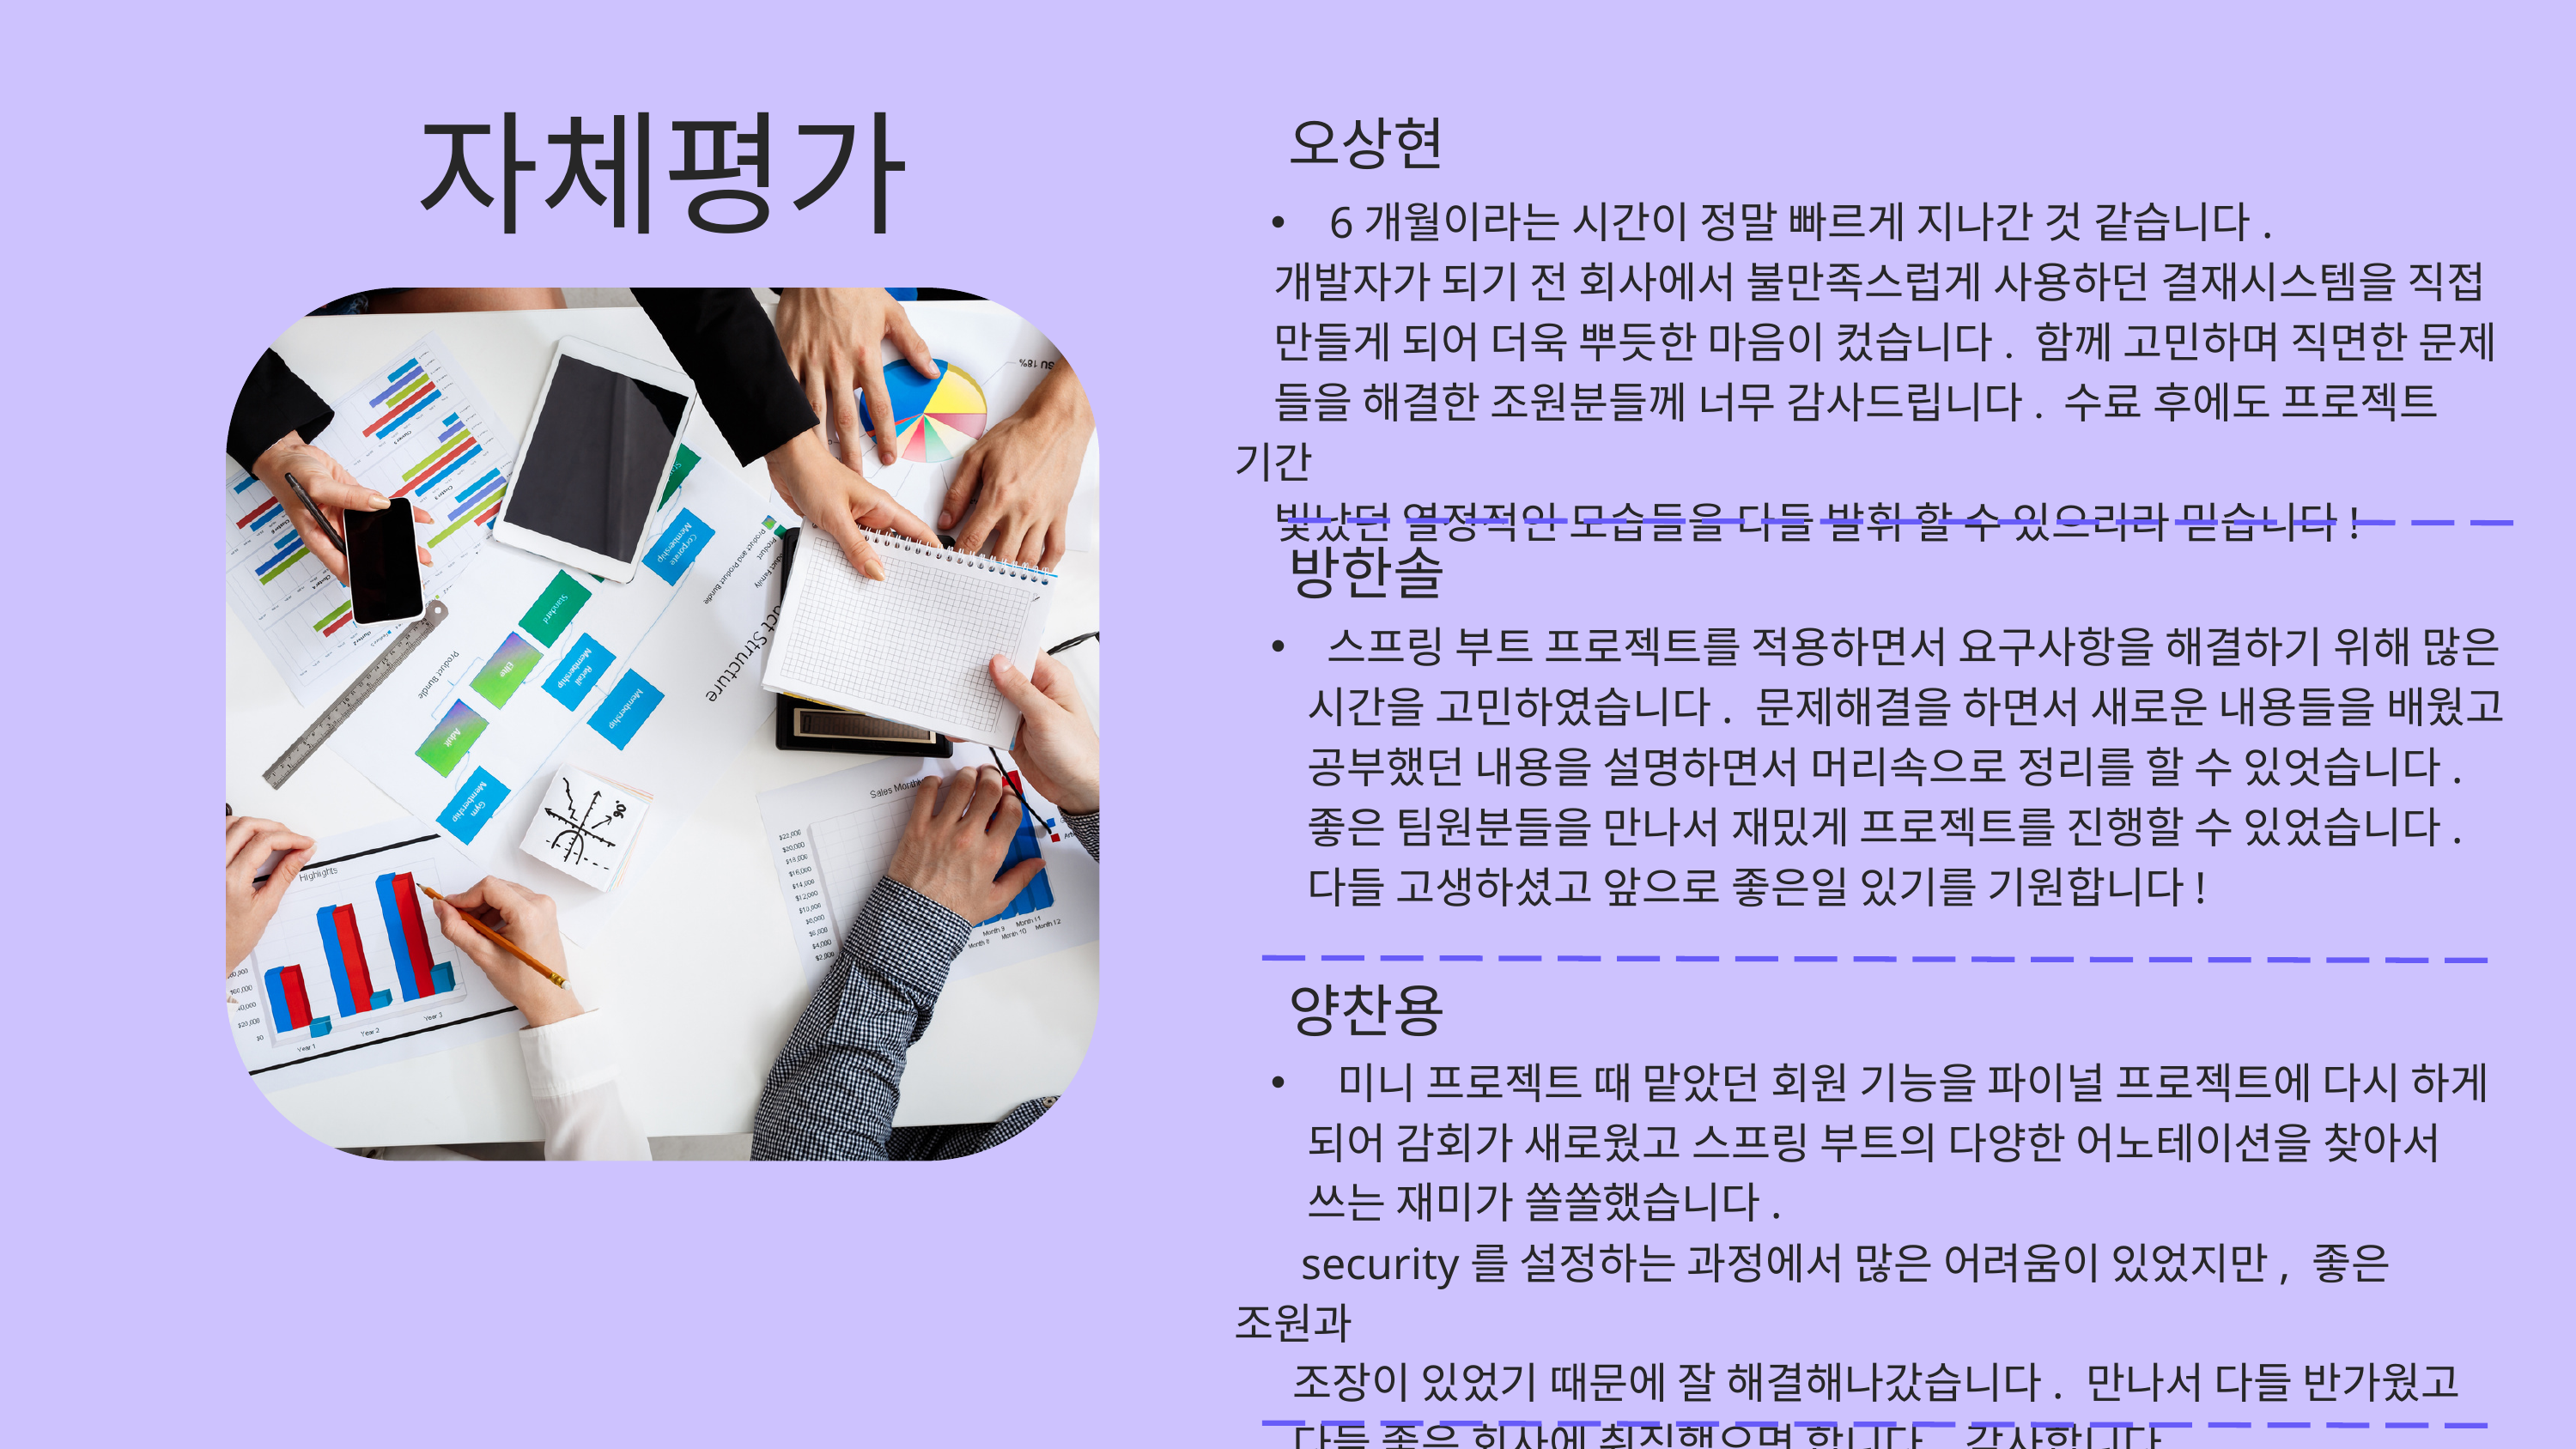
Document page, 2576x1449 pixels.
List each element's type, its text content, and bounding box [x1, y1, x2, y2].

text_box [1234, 537, 2519, 964]
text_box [1234, 108, 2519, 537]
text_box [225, 287, 1100, 1161]
text_box 자체평가 [91, 88, 1235, 251]
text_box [1234, 975, 2519, 1449]
